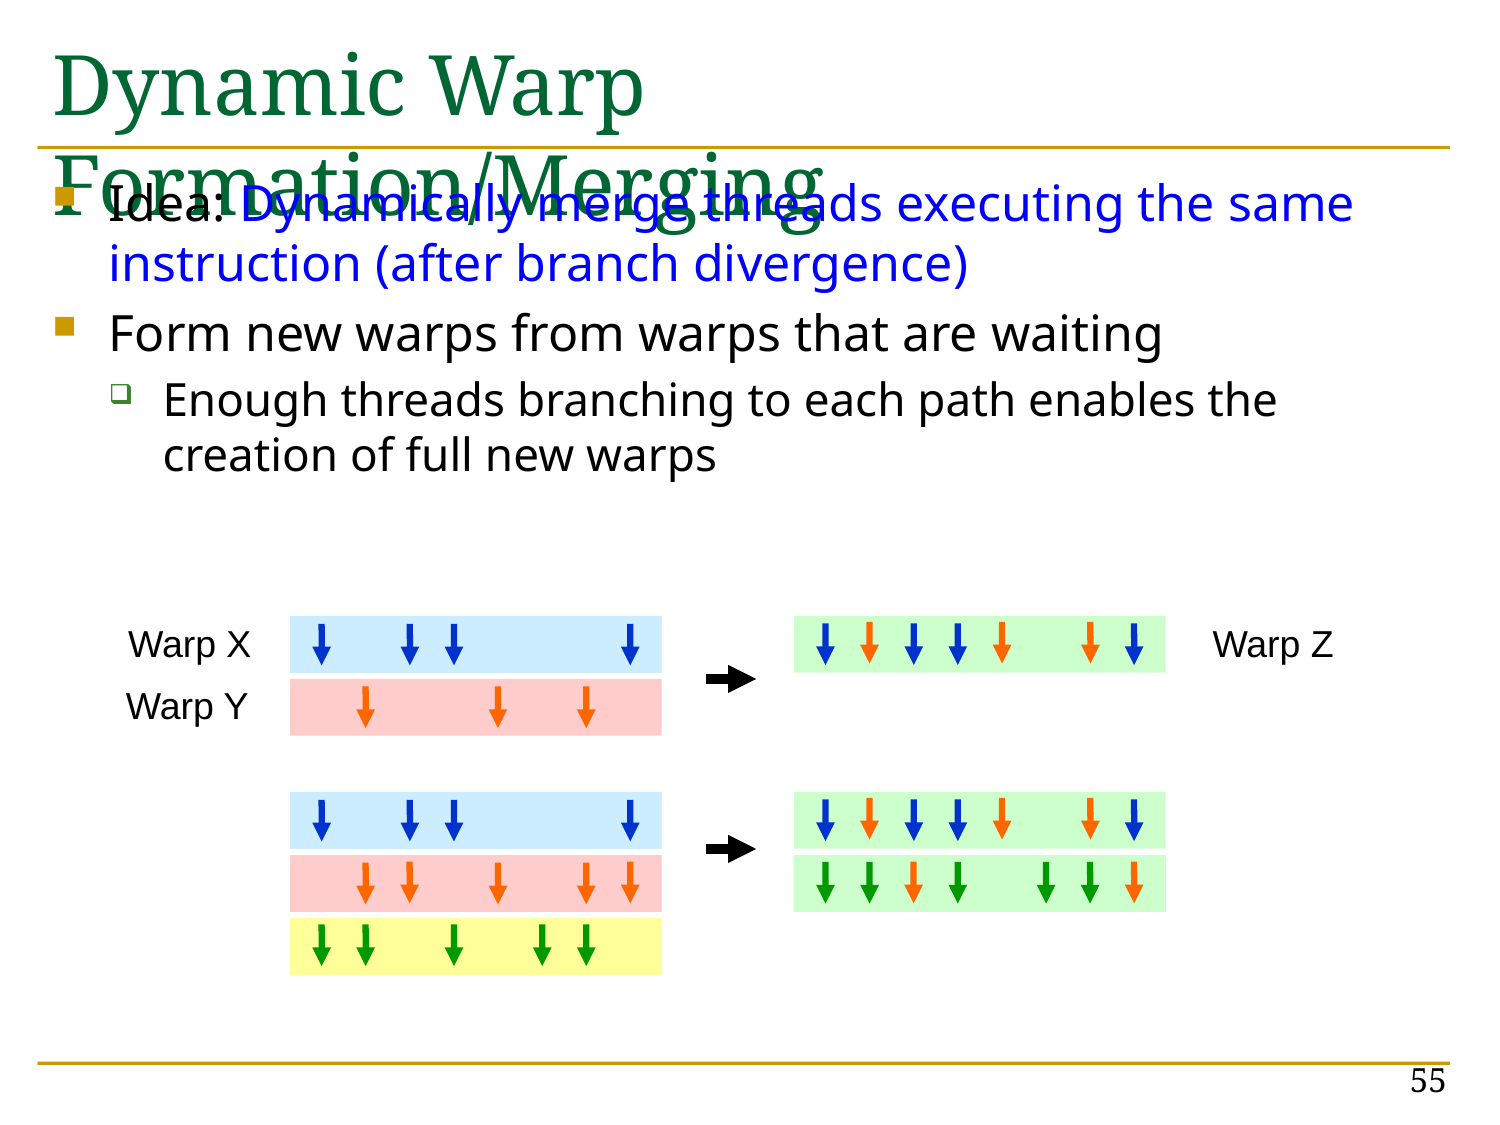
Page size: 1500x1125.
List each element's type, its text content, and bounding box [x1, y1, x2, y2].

slide_number 55 [1111, 1036, 1462, 1112]
text_box Warp X [113, 612, 267, 673]
list Idea: Dynamically merge threads executing the same instruction (after branch divergence) Form new warps from warps that are waiting Enough threads branching to each path enables the creation of full new warps [37, 163, 1450, 1016]
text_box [793, 615, 1166, 673]
text_box [705, 672, 757, 686]
title Dynamic Warp Formation/Merging [37, 24, 1450, 163]
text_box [289, 615, 662, 674]
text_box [793, 854, 1166, 913]
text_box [289, 680, 662, 736]
text_box [705, 842, 757, 856]
text_box Warp Z [1197, 612, 1349, 673]
text_box Warp Y [111, 674, 264, 735]
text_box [289, 857, 662, 913]
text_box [289, 917, 662, 976]
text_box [289, 791, 662, 850]
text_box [793, 791, 1166, 849]
